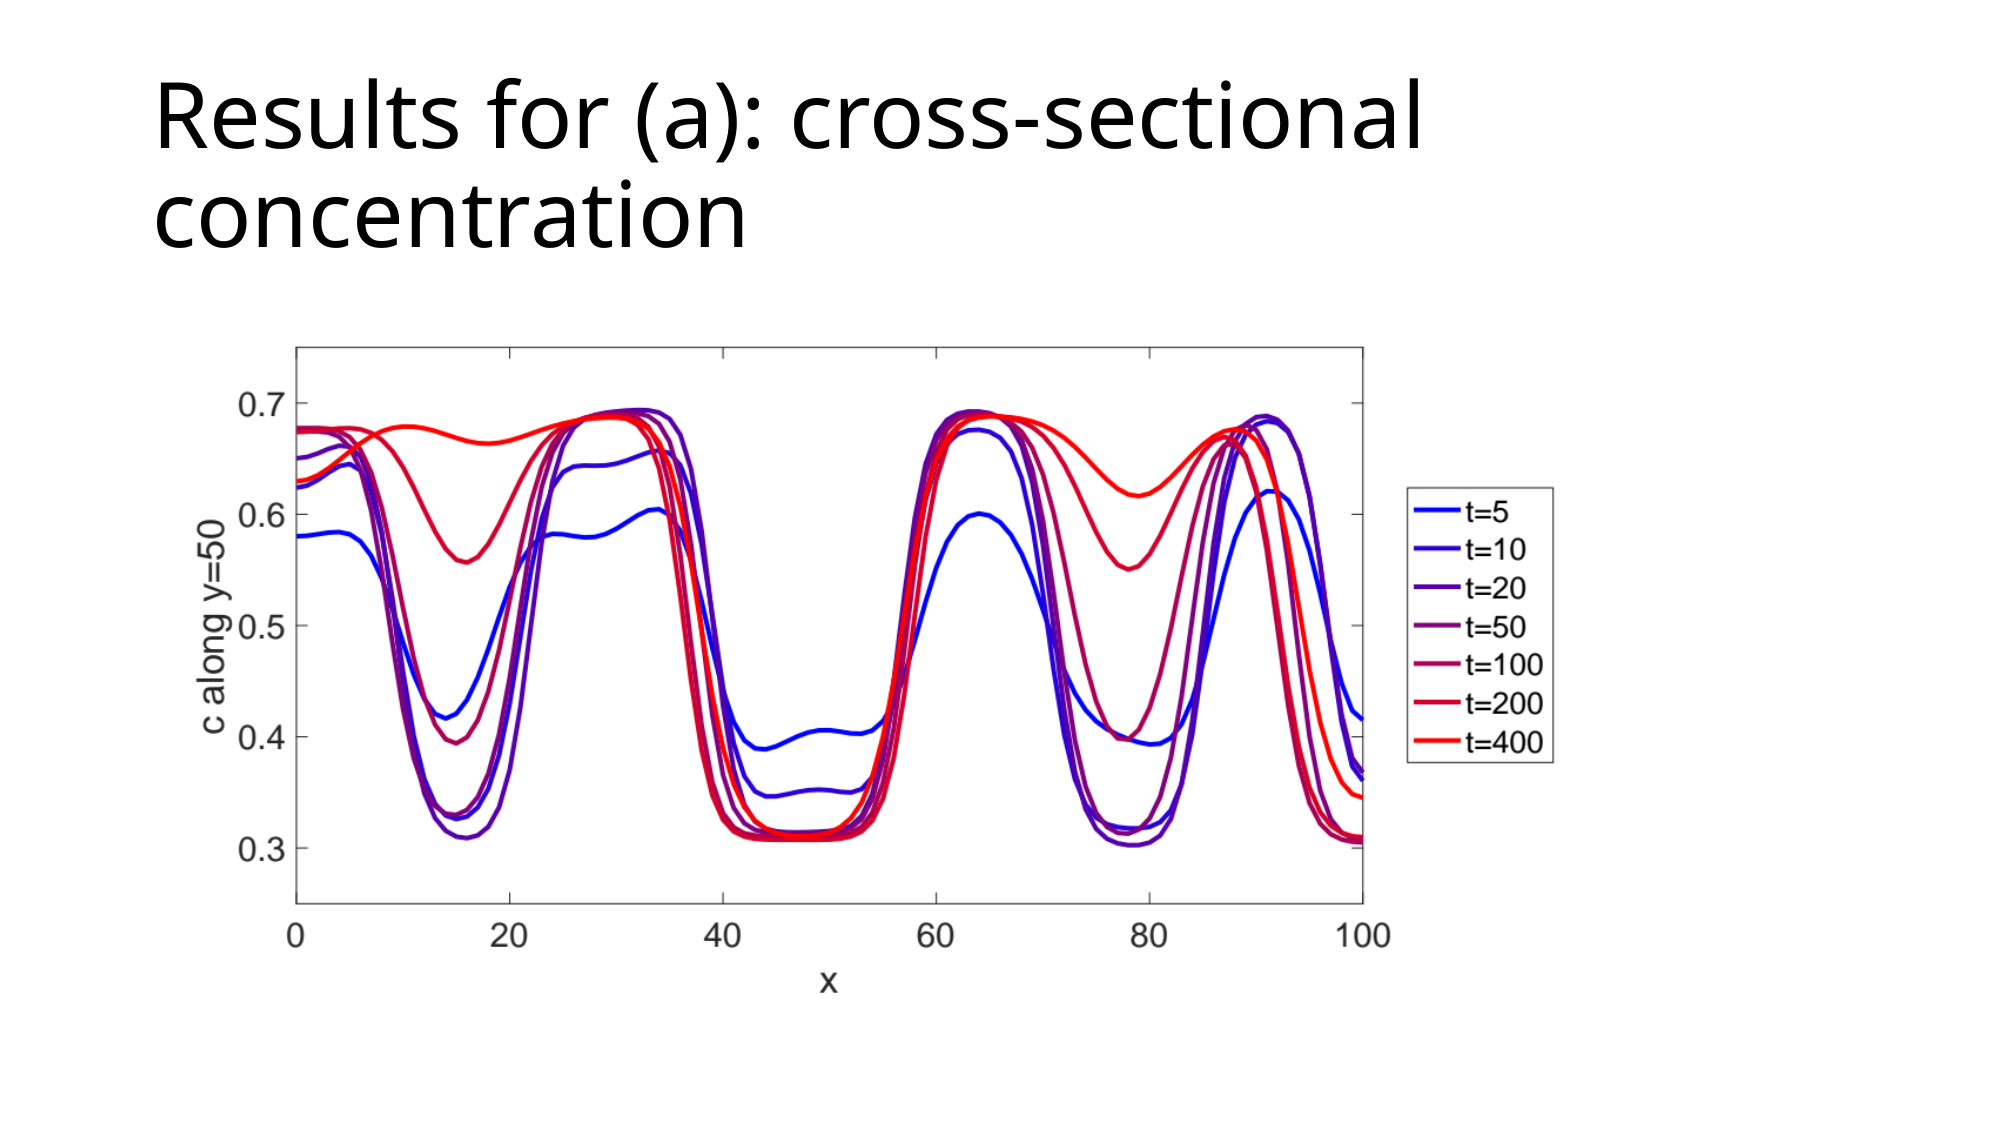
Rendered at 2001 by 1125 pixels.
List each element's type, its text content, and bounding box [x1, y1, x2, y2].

title Results for (a): cross-sectional concentration [137, 59, 1863, 278]
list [118, 295, 1681, 999]
